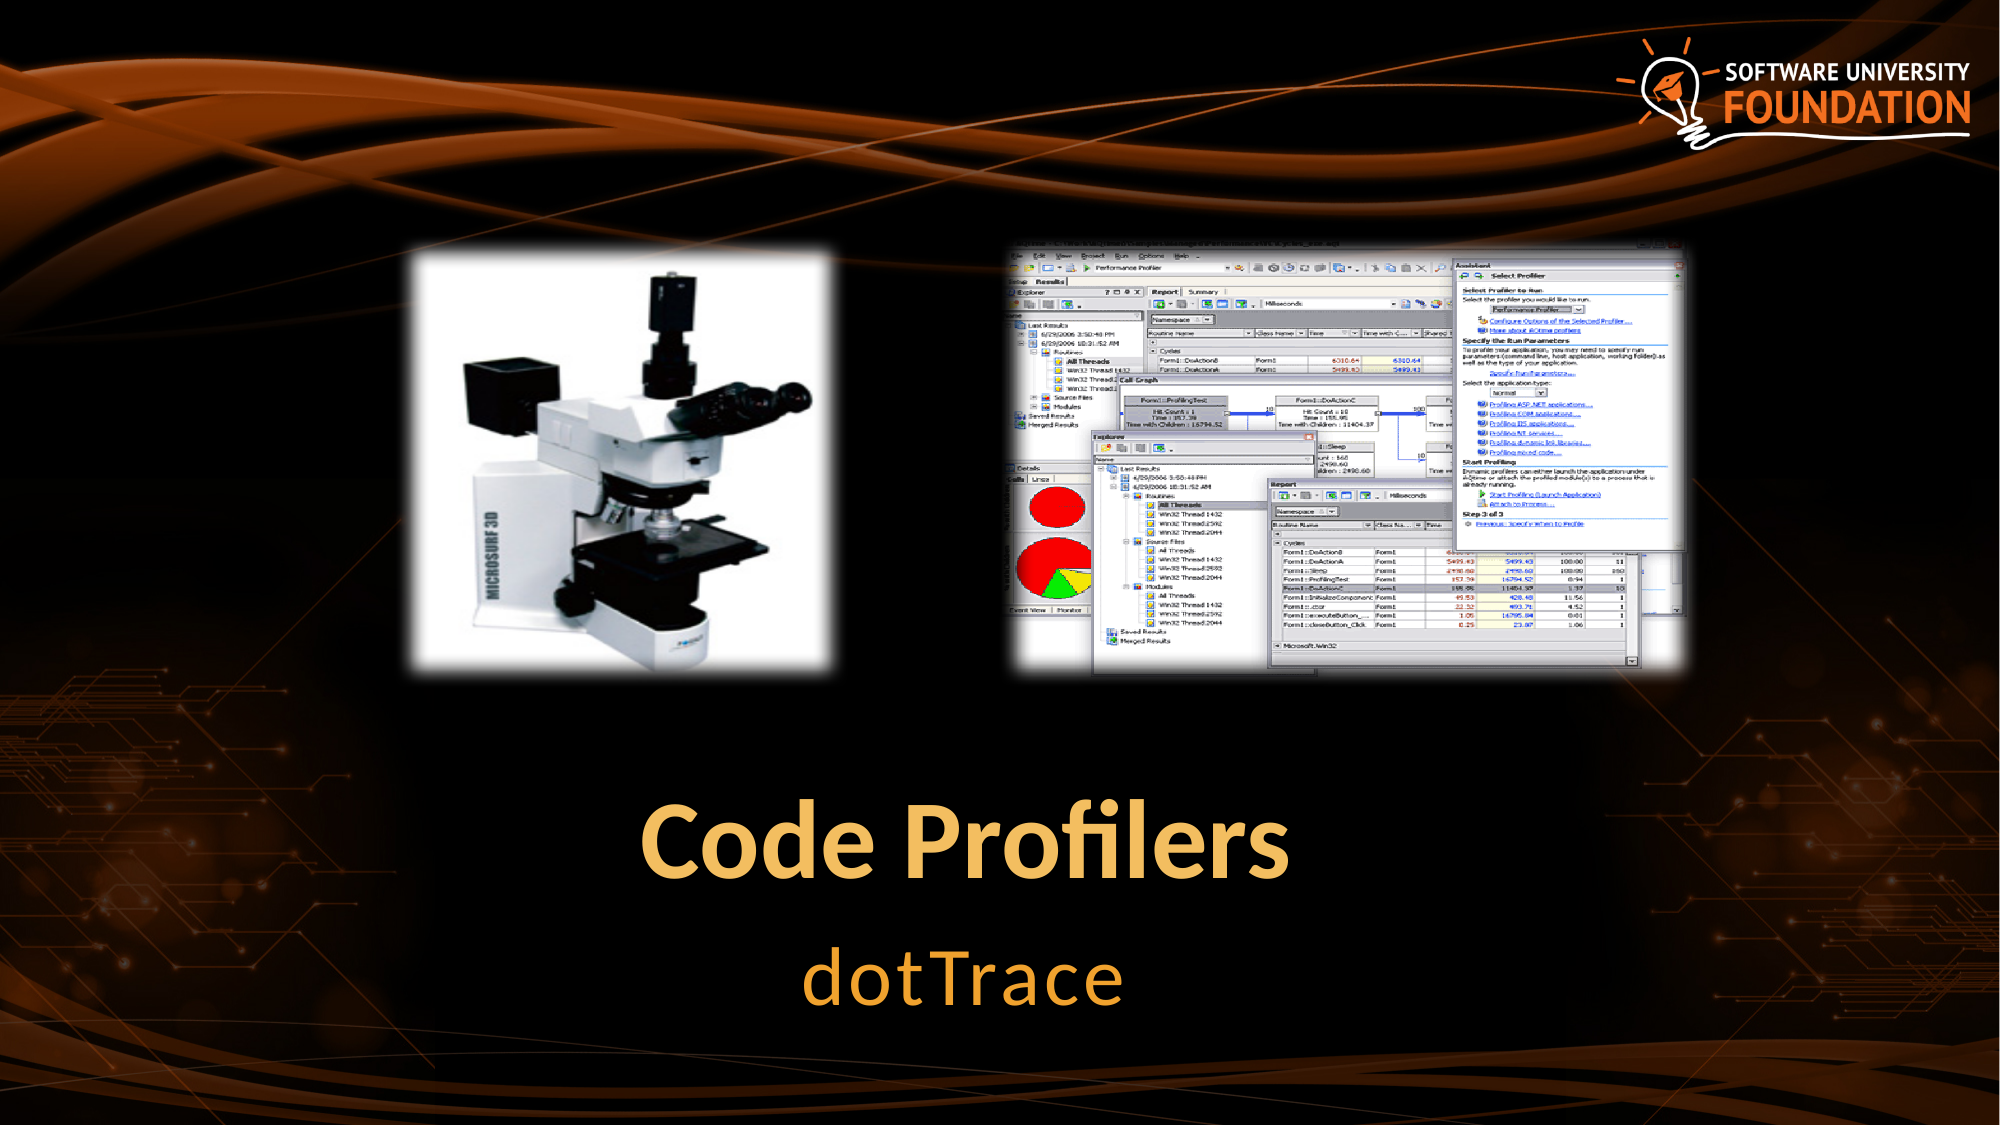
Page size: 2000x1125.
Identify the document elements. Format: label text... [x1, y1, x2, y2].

picture [0, 0, 2000, 1125]
list dotTrace [230, 911, 1697, 1025]
title Code Profilers [233, 773, 1700, 909]
